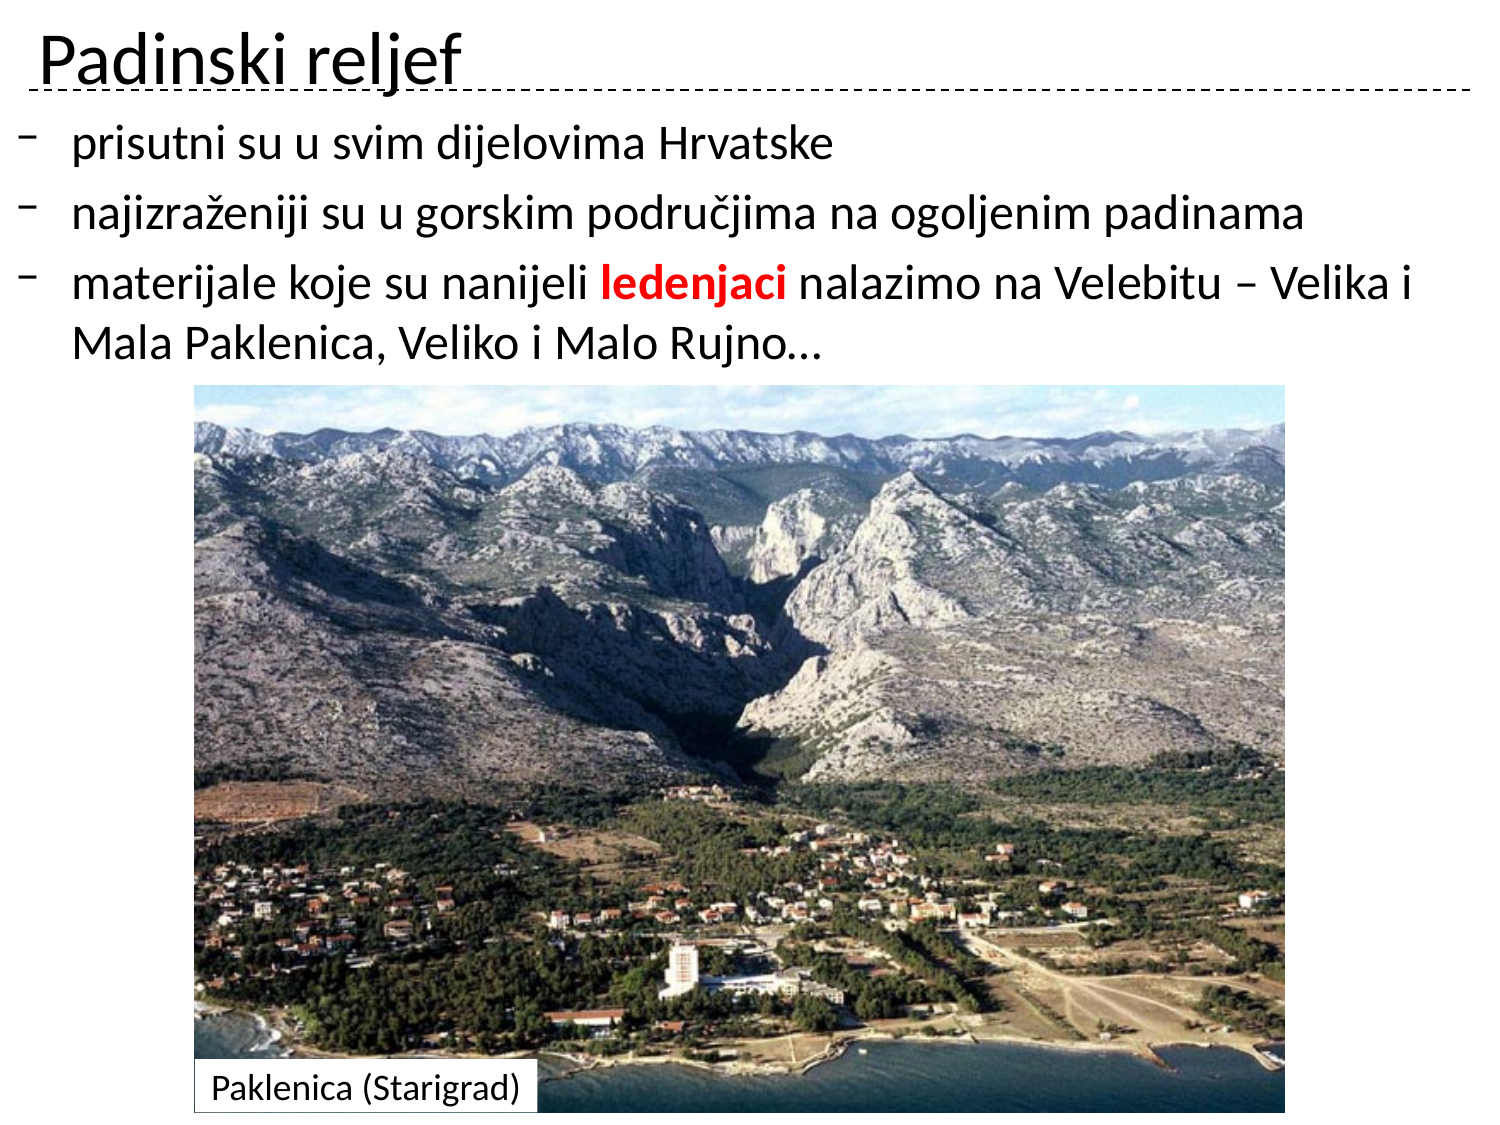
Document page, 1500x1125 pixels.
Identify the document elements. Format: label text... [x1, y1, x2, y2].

list prisutni su u svim dijelovima Hrvatske najizraženiji su u gorskim područjima na ogoljenim padinama materijale koje su nanijeli ledenjaci nalazimo na Velebitu – Velika i Mala Paklenica, Veliko i Malo Rujno… [0, 101, 1500, 409]
title Padinski reljef [23, 7, 1477, 101]
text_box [194, 385, 1285, 1113]
